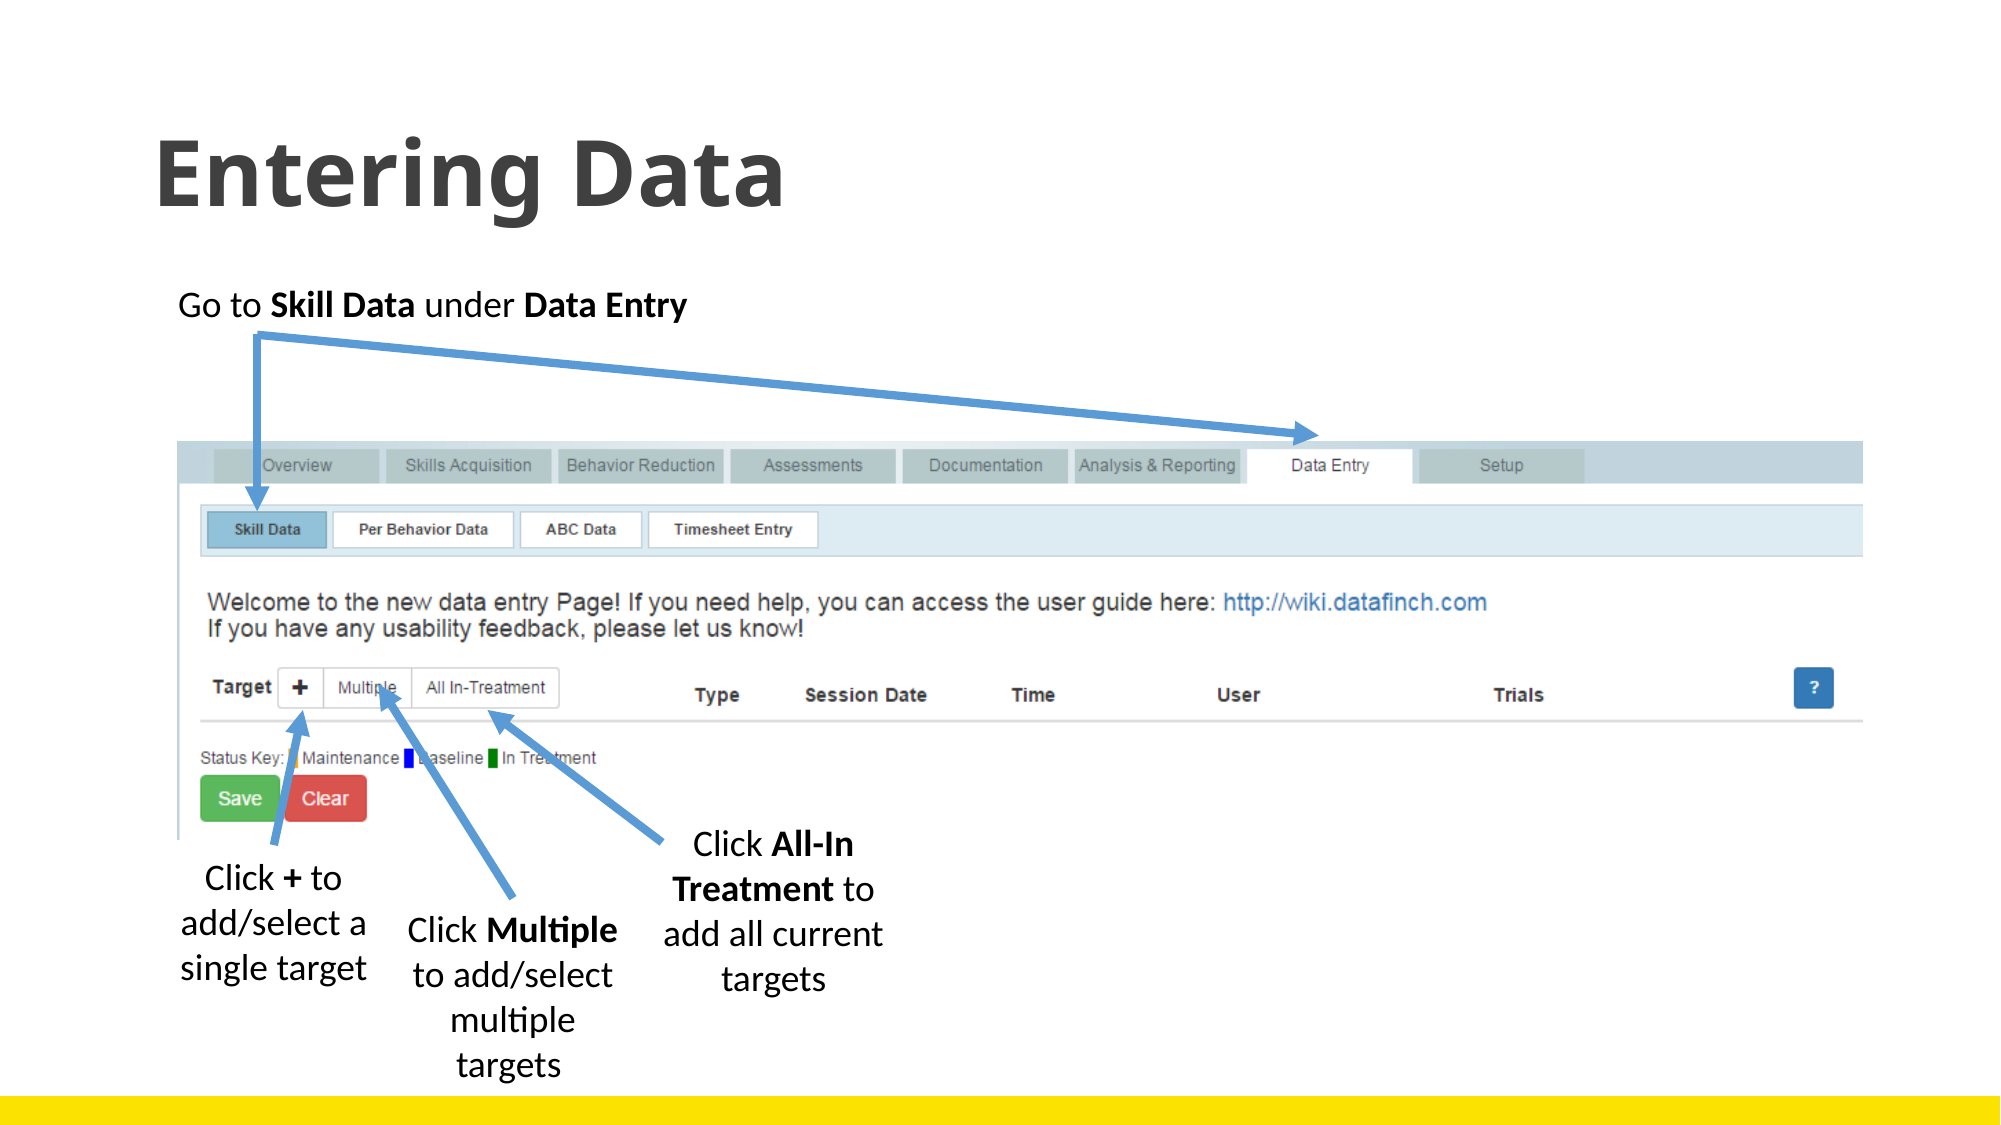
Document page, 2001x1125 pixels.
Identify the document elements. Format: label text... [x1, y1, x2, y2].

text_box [273, 709, 303, 846]
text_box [378, 684, 513, 899]
text_box Go to Skill Data under Data Entry [163, 272, 748, 333]
title Entering Data [137, 103, 1863, 249]
picture [177, 441, 1863, 840]
text_box Click All-In Treatment to add all current targets [638, 840, 909, 1007]
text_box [487, 709, 662, 843]
text_box Click Multiple to add/select multiple targets [378, 898, 648, 1093]
text_box Click + to add/select a single target [157, 845, 378, 995]
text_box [257, 334, 1319, 436]
